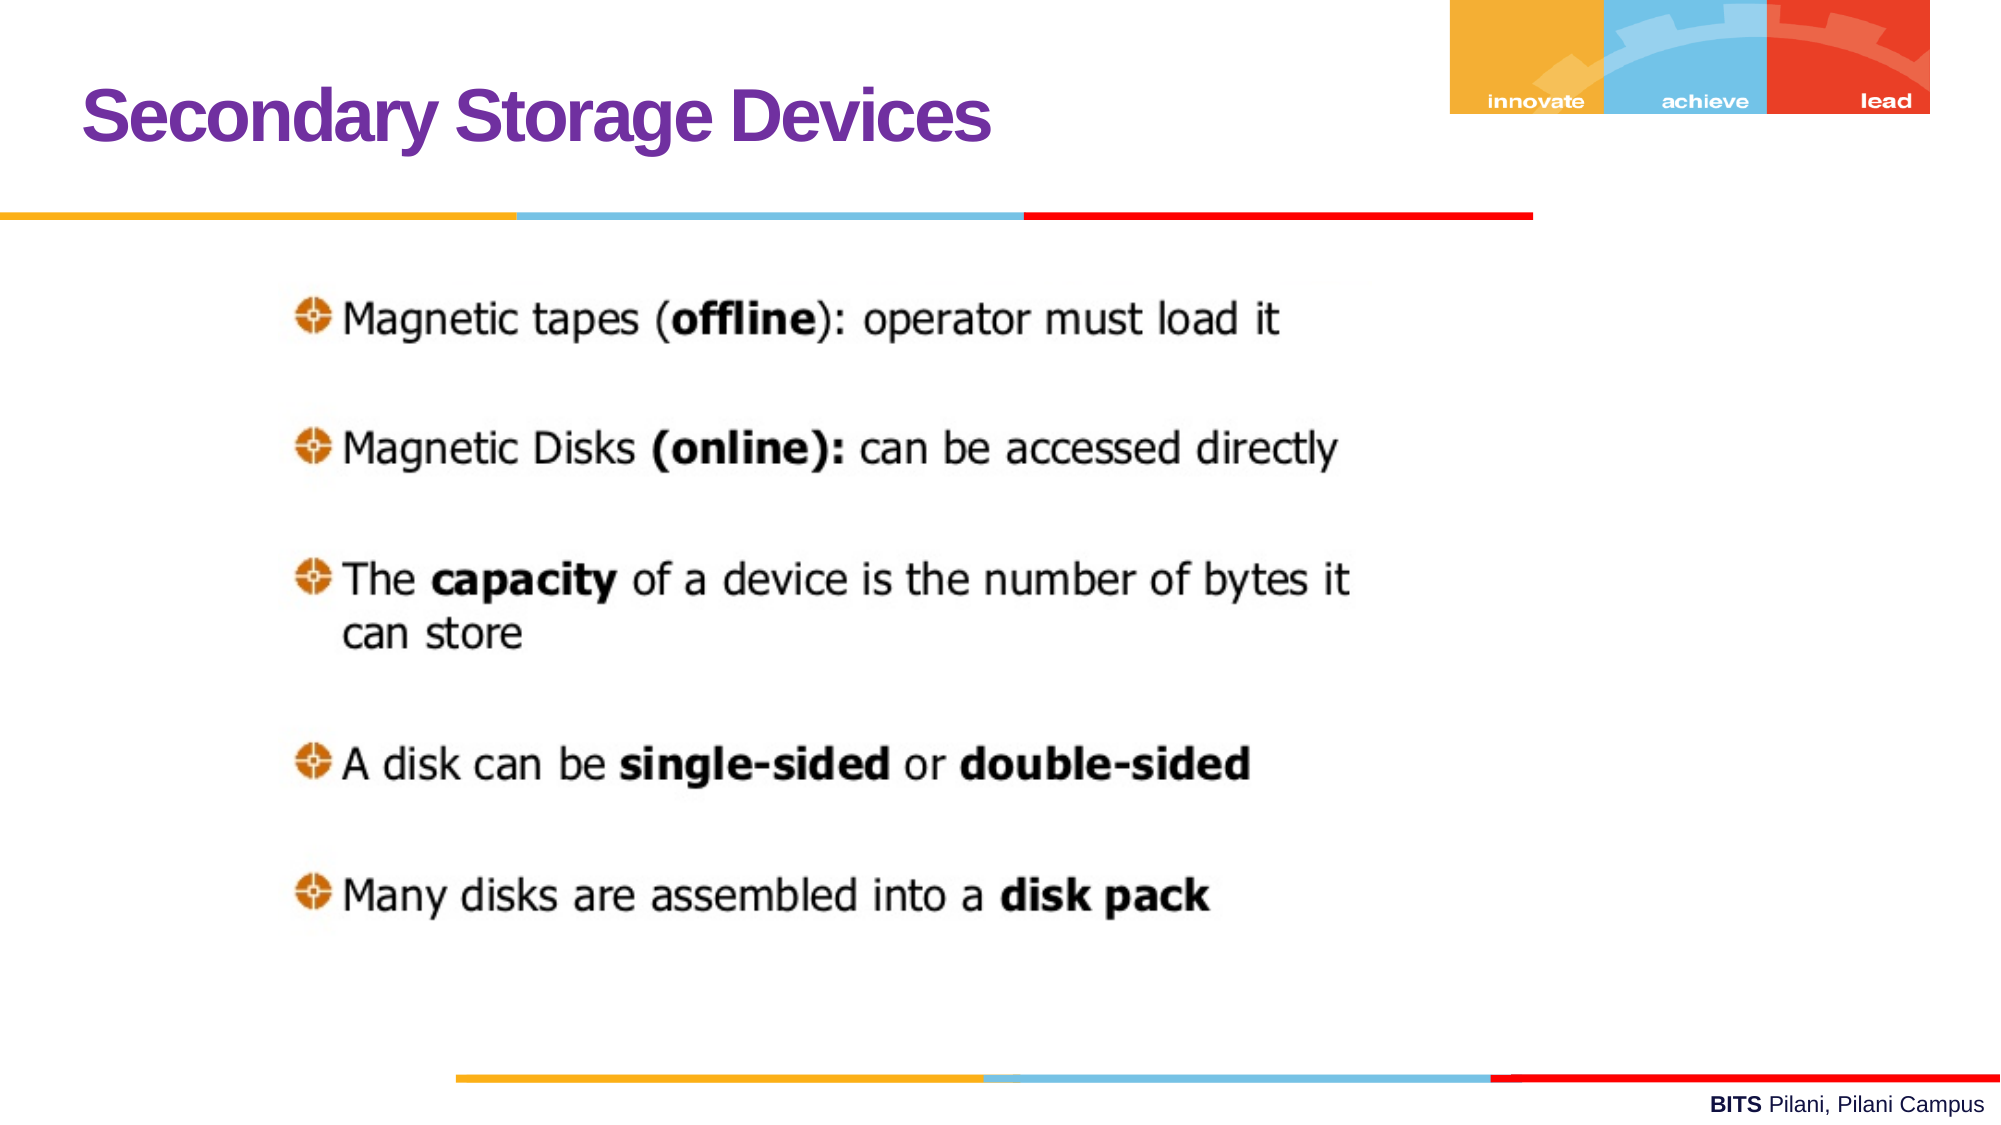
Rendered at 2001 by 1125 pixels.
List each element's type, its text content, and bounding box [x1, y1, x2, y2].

picture [278, 281, 1372, 937]
list Secondary Storage Devices [66, 24, 1450, 213]
picture [1449, 0, 1930, 114]
